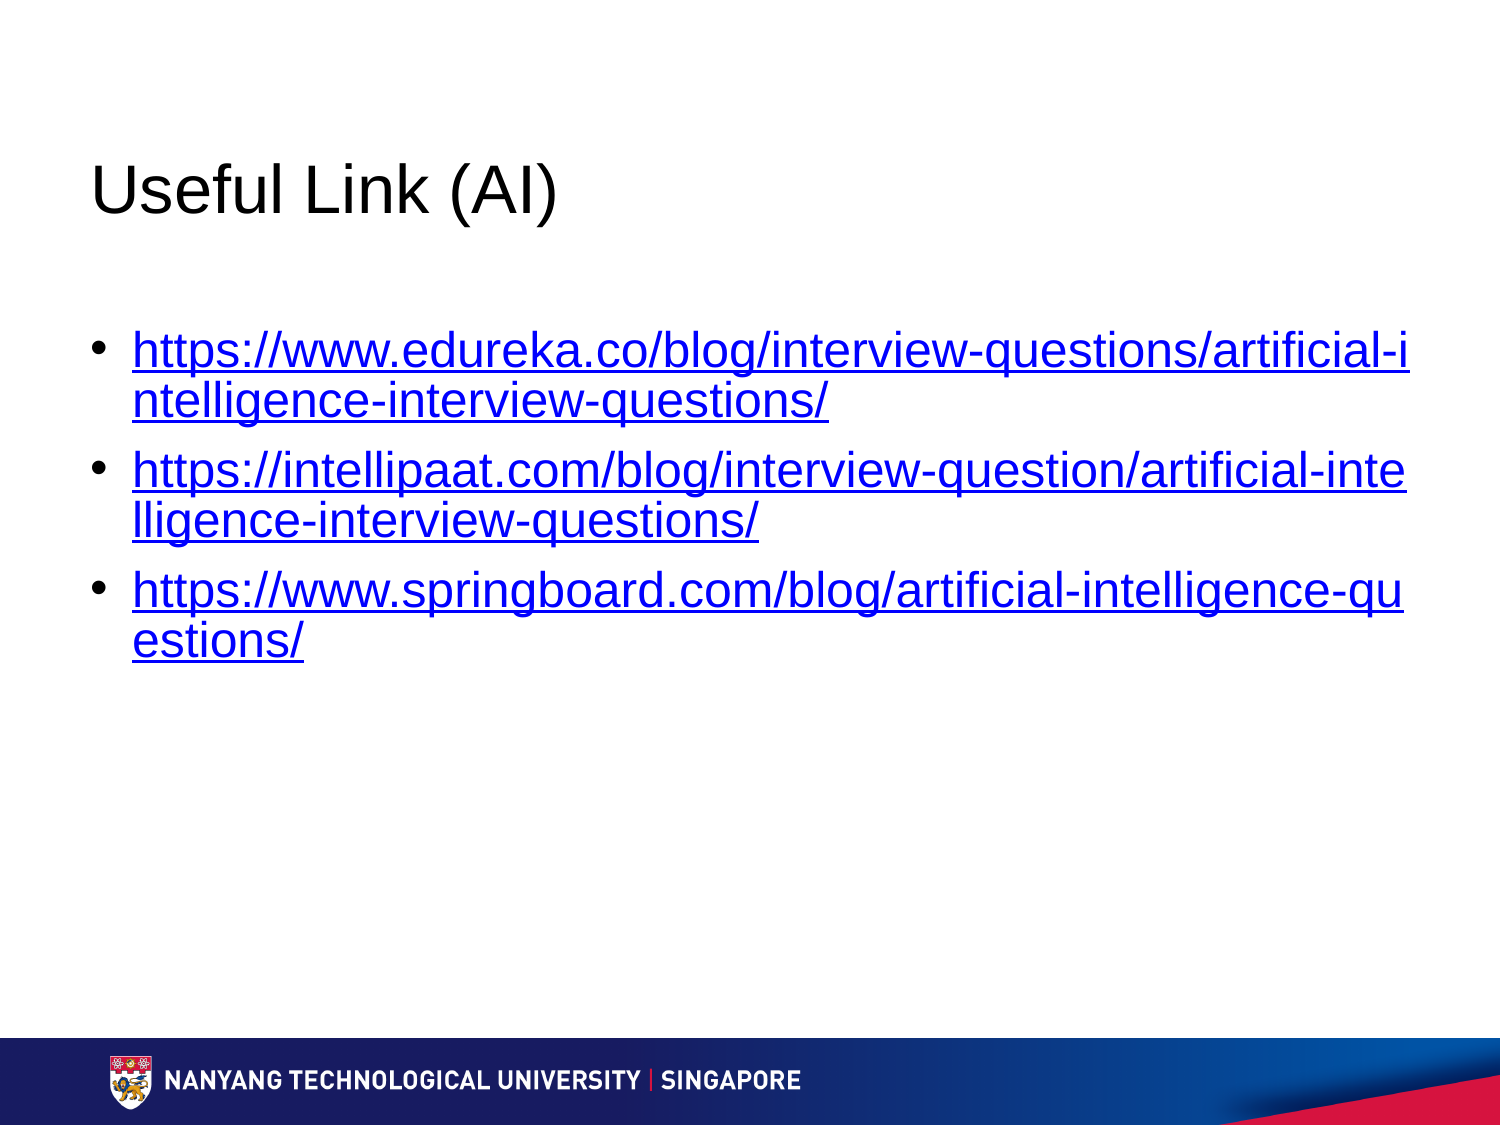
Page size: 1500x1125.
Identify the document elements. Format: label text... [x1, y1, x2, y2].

picture [0, 1038, 1500, 1125]
title Useful Link (AI) [75, 92, 1425, 280]
list https://www.edureka.co/blog/interview-questions/artificial-intelligence-interview-questions/ https://intellipaat.com/blog/interview-question/artificial-intelligence-interview-questions/ https://www.springboard.com/blog/artificial-intelligence-questions/ [75, 309, 1425, 946]
